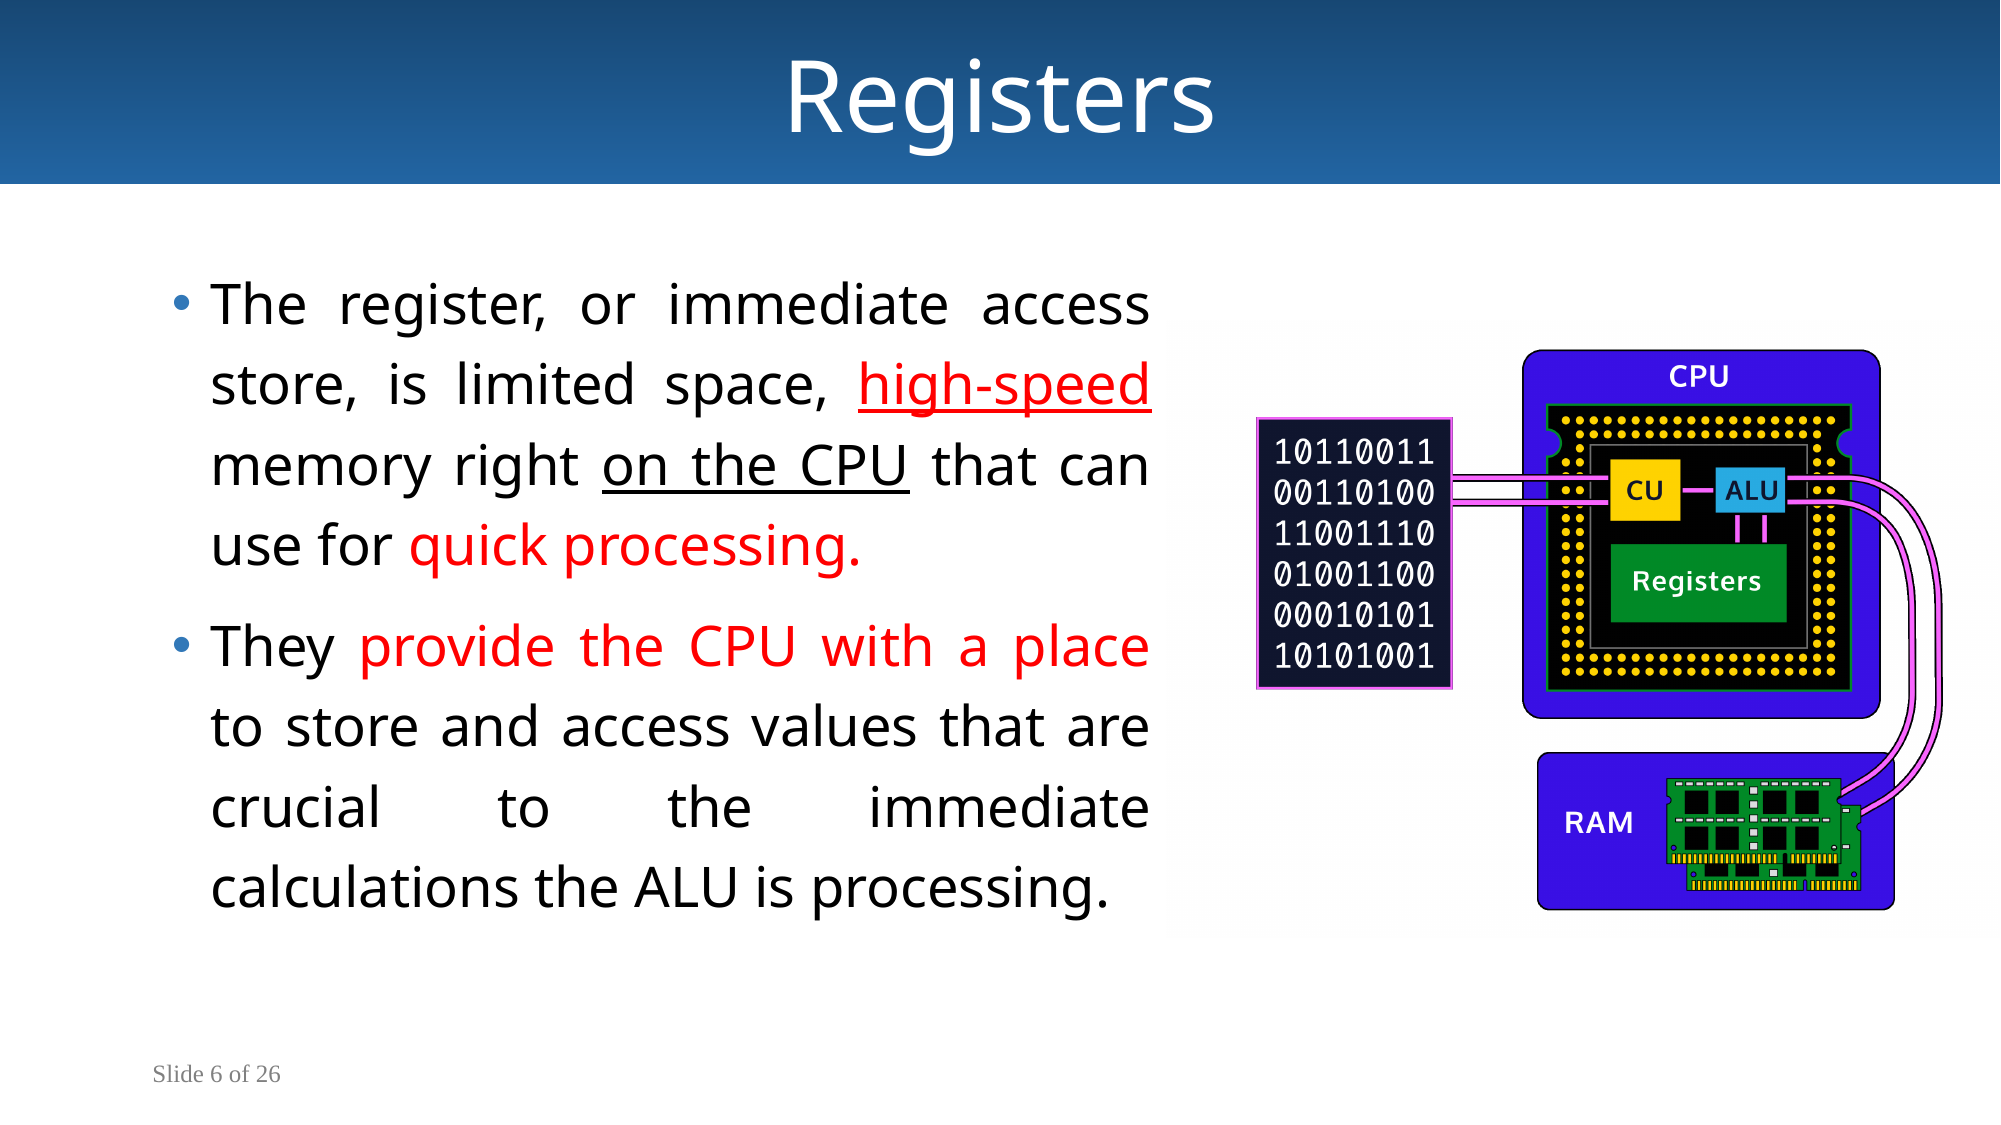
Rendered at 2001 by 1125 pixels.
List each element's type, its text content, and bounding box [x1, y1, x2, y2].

text_box Registers [0, 0, 2000, 185]
list The register, or immediate access store, is limited space, high-speed memory right on the CPU that can use for quick processing. They provide the CPU with a place to store and access values that are crucial to the immediate calculations the ALU is processing. [156, 247, 1167, 938]
slide_number Slide 6 of 26 [137, 1042, 588, 1103]
picture [1166, 320, 2000, 938]
